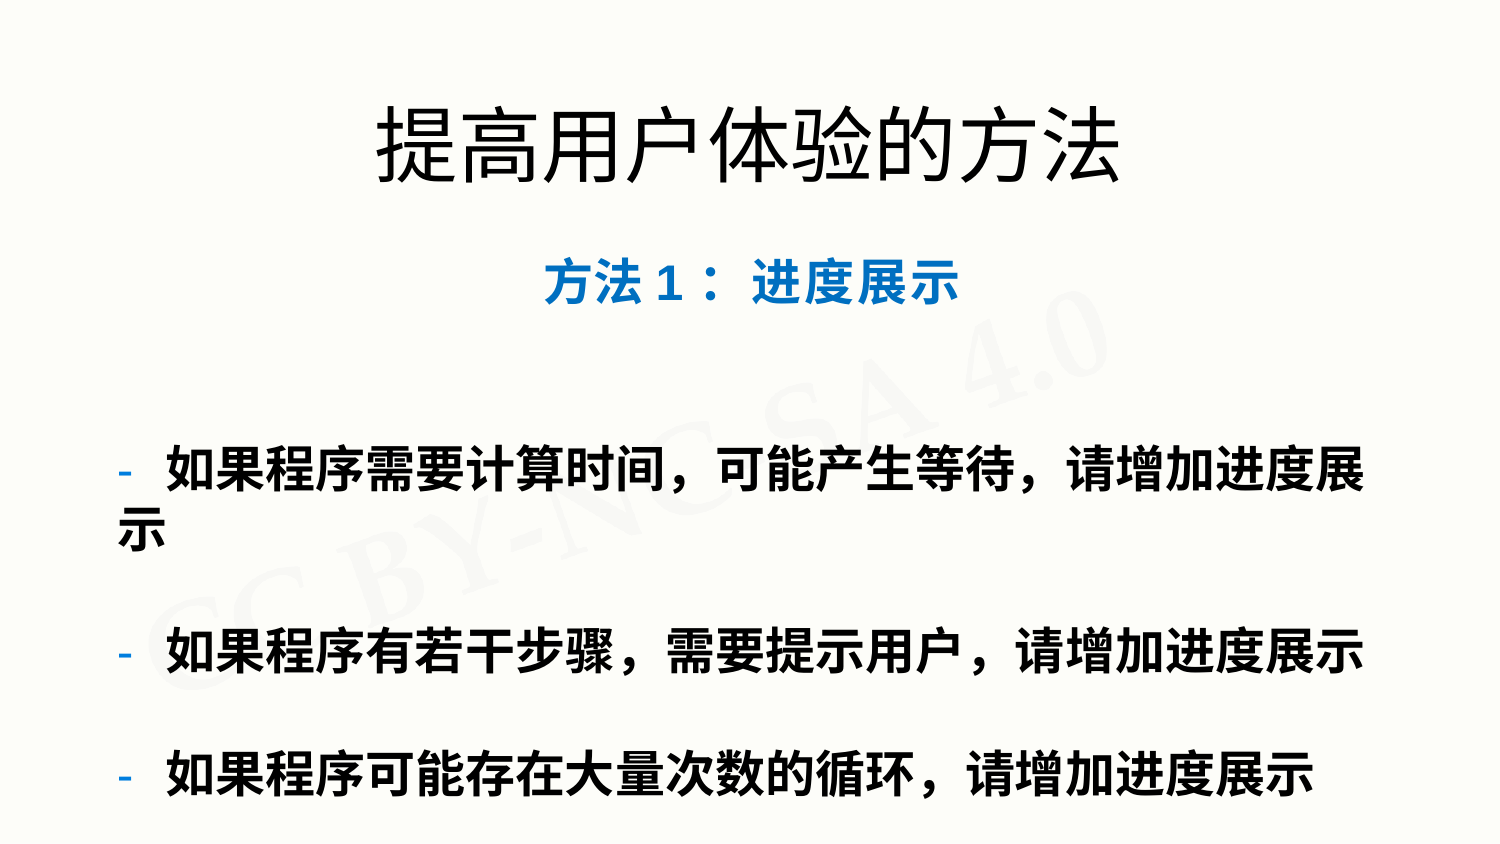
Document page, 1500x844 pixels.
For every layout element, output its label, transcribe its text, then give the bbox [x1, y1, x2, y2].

text_box 方法1：进度展示 - 如果程序需要计算时间，可能产生等待，请增加进度展示 - 如果程序有若干步骤，需要提示用户，请增加进度展示 - 如果程序可能存在大量次数的循环，请增加进度展示 [115, 250, 1407, 803]
title 提高用户体验的方法 [315, 93, 1185, 235]
